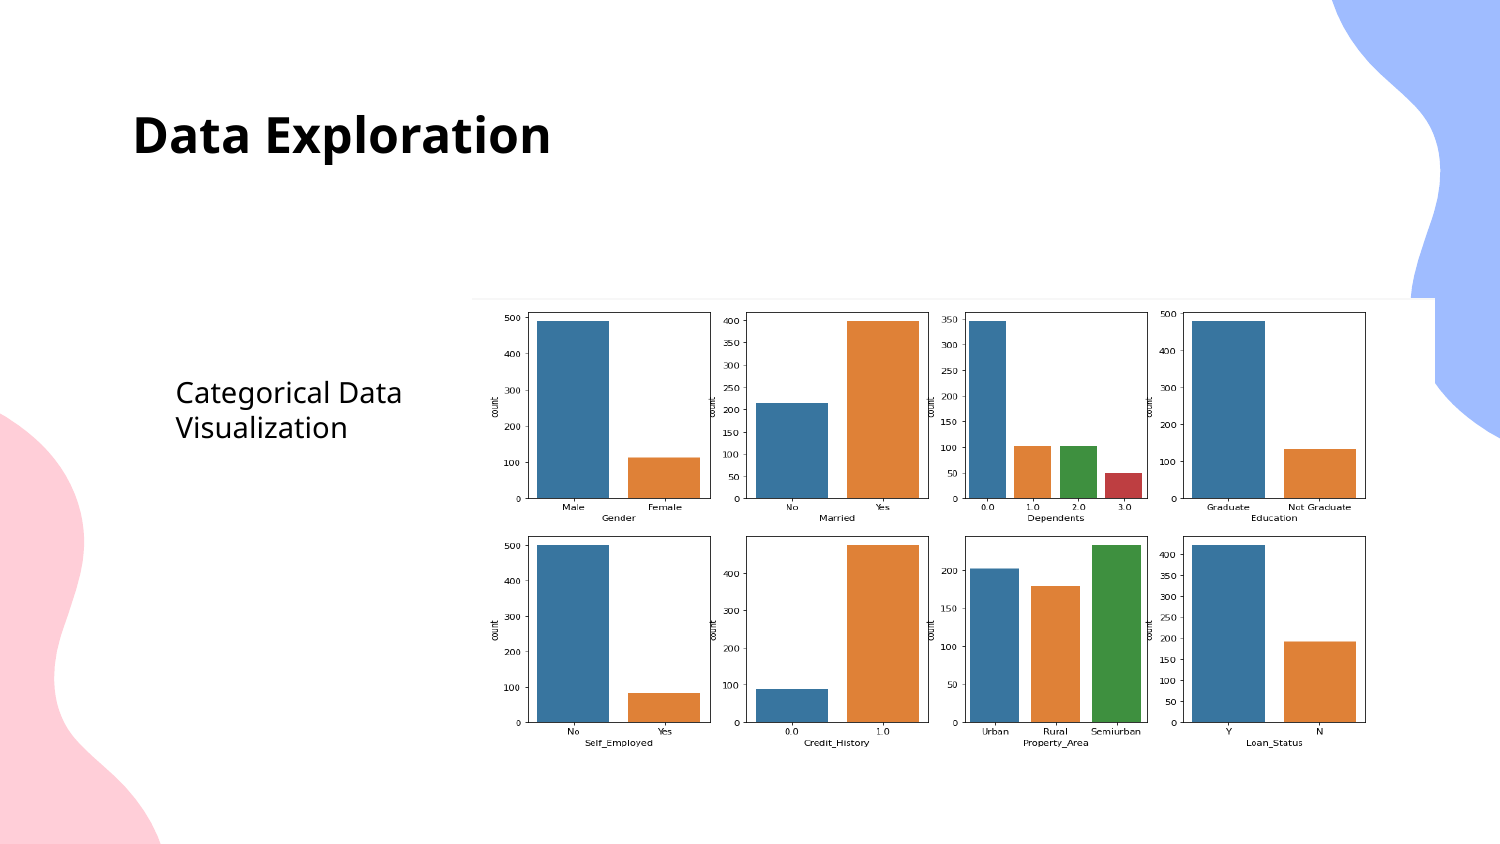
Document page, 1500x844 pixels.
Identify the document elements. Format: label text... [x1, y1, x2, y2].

picture [472, 298, 1435, 772]
text_box [116, 201, 1384, 715]
title Data Exploration [116, 88, 1383, 210]
text_box Categorical Data Visualization [160, 359, 460, 460]
